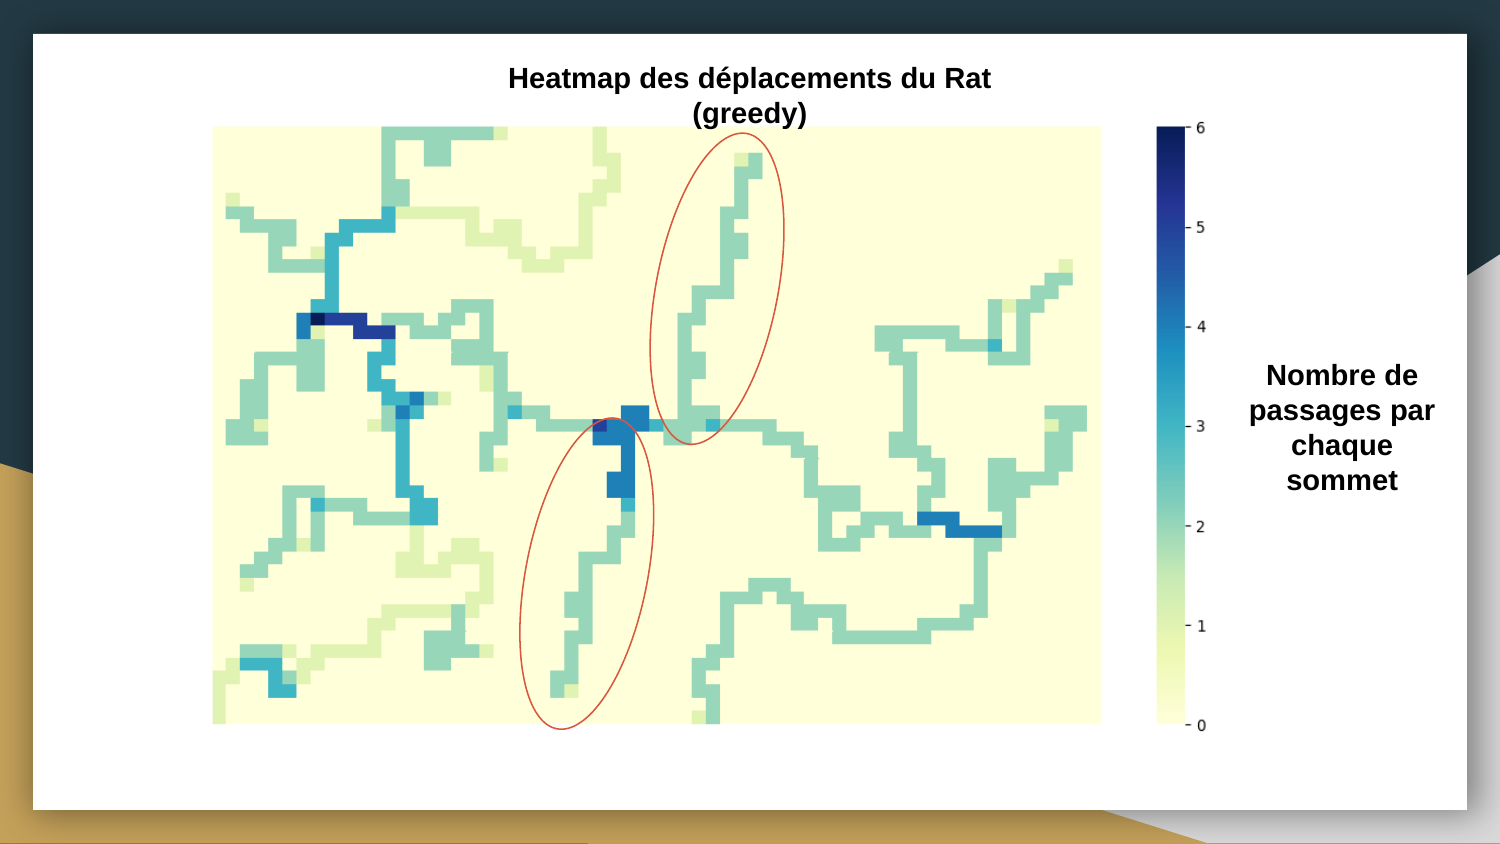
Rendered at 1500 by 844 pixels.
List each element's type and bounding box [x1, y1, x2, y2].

picture [32, 34, 1468, 810]
